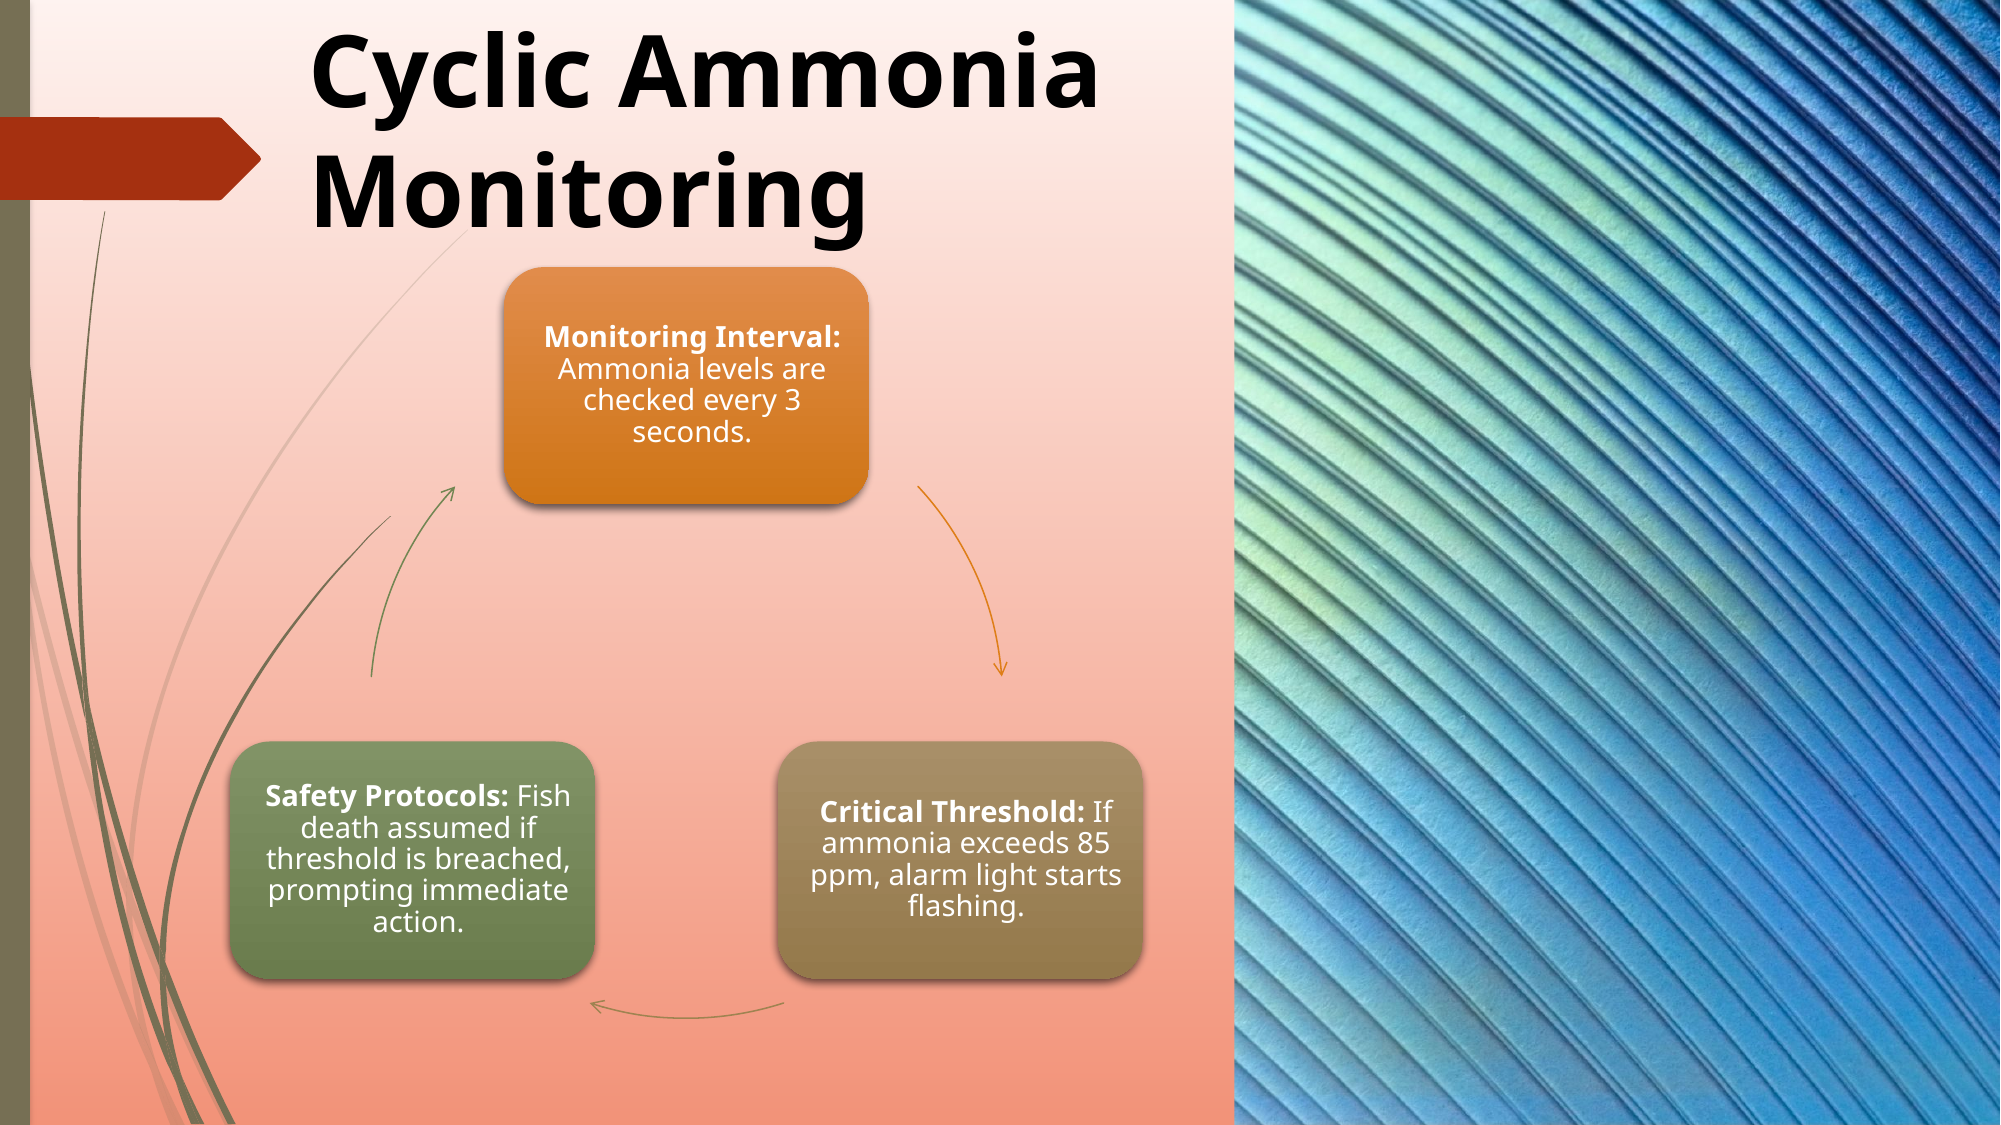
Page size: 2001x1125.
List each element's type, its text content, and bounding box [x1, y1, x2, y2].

picture [1234, 0, 2000, 1125]
title Cyclic Ammonia Monitoring [293, 0, 1234, 266]
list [138, 266, 1229, 1063]
